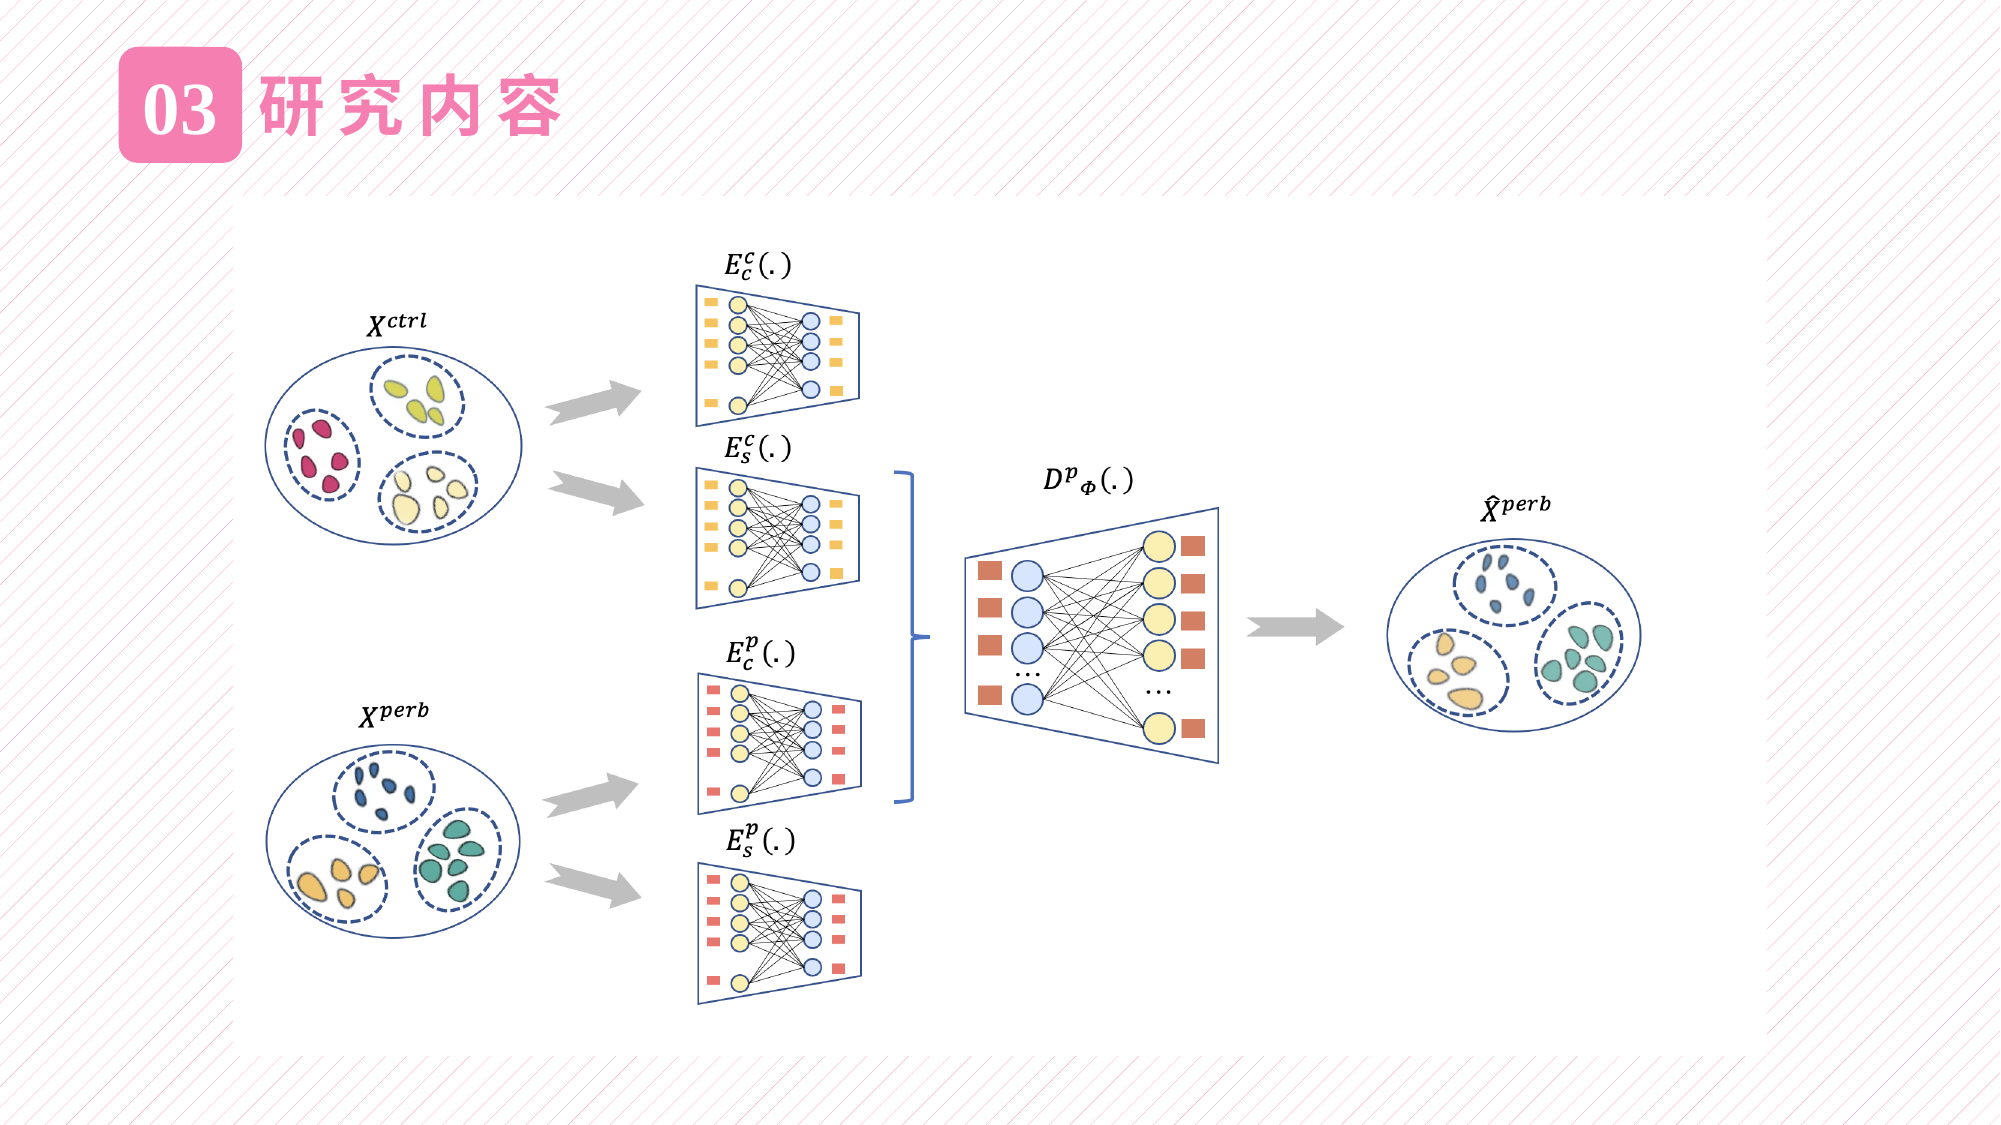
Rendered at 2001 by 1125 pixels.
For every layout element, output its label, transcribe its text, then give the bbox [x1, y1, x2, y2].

text_box 研究内容 [244, 56, 901, 151]
text_box 03 [118, 46, 243, 163]
picture [232, 195, 1768, 1057]
